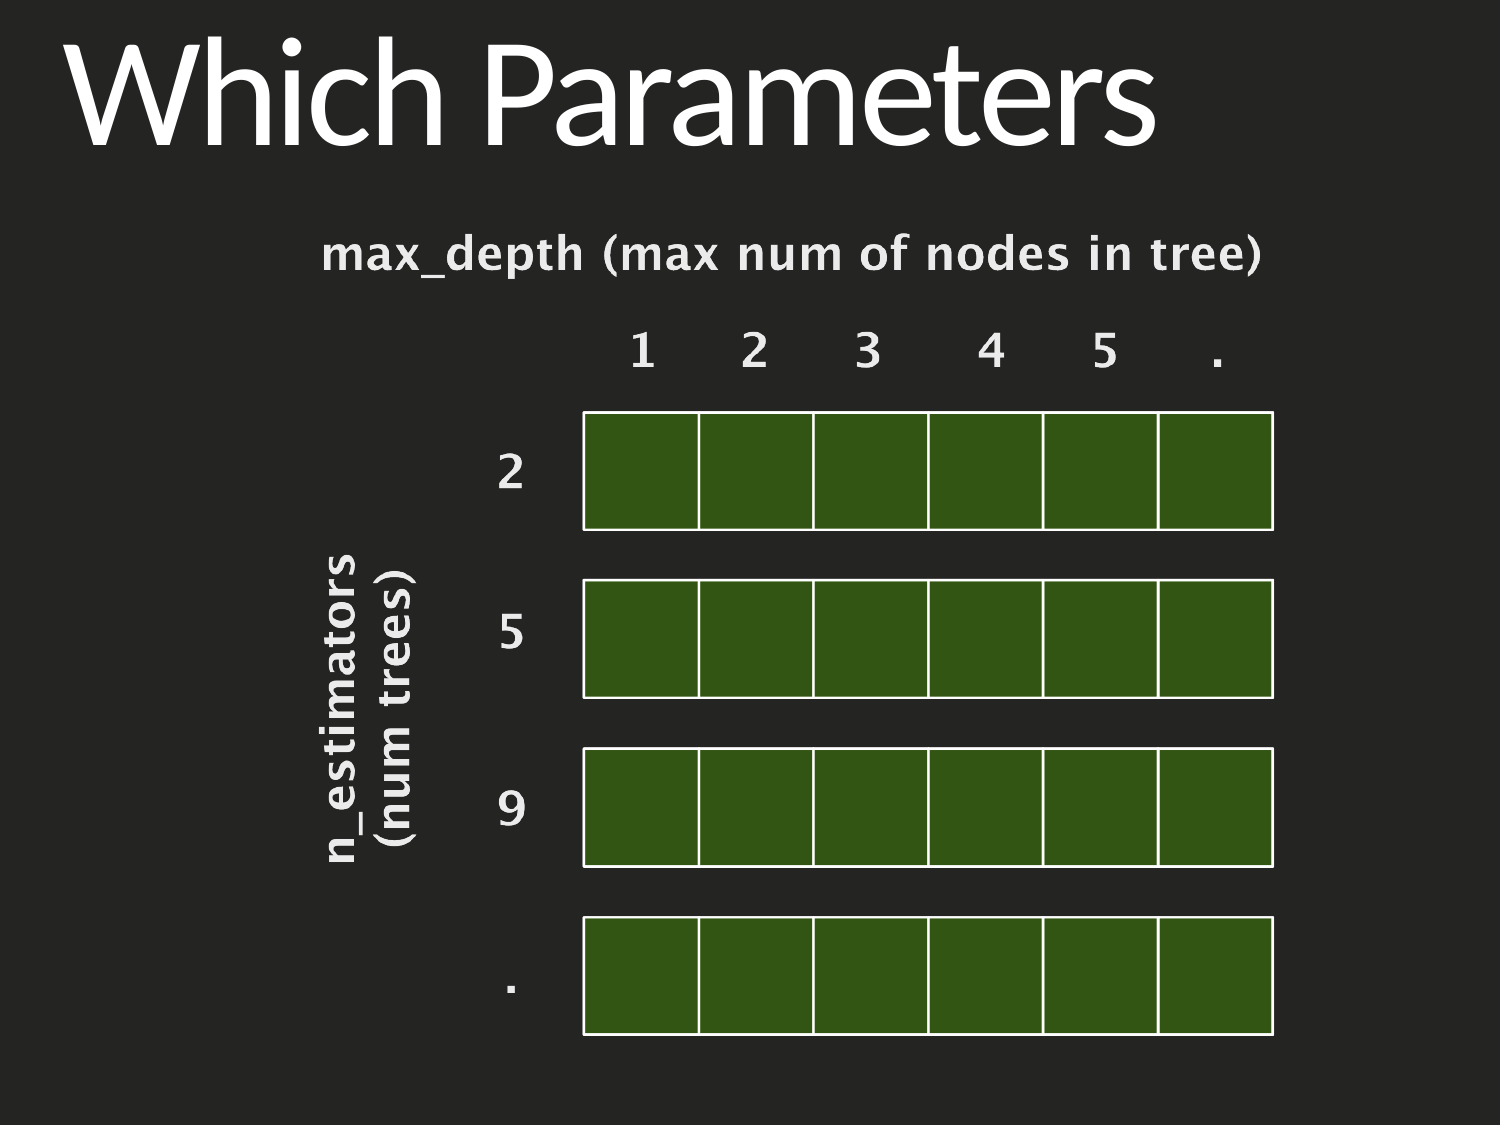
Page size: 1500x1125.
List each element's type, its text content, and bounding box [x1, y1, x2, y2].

picture [147, 206, 1280, 1042]
text_box Which Parameters [47, 0, 1468, 185]
